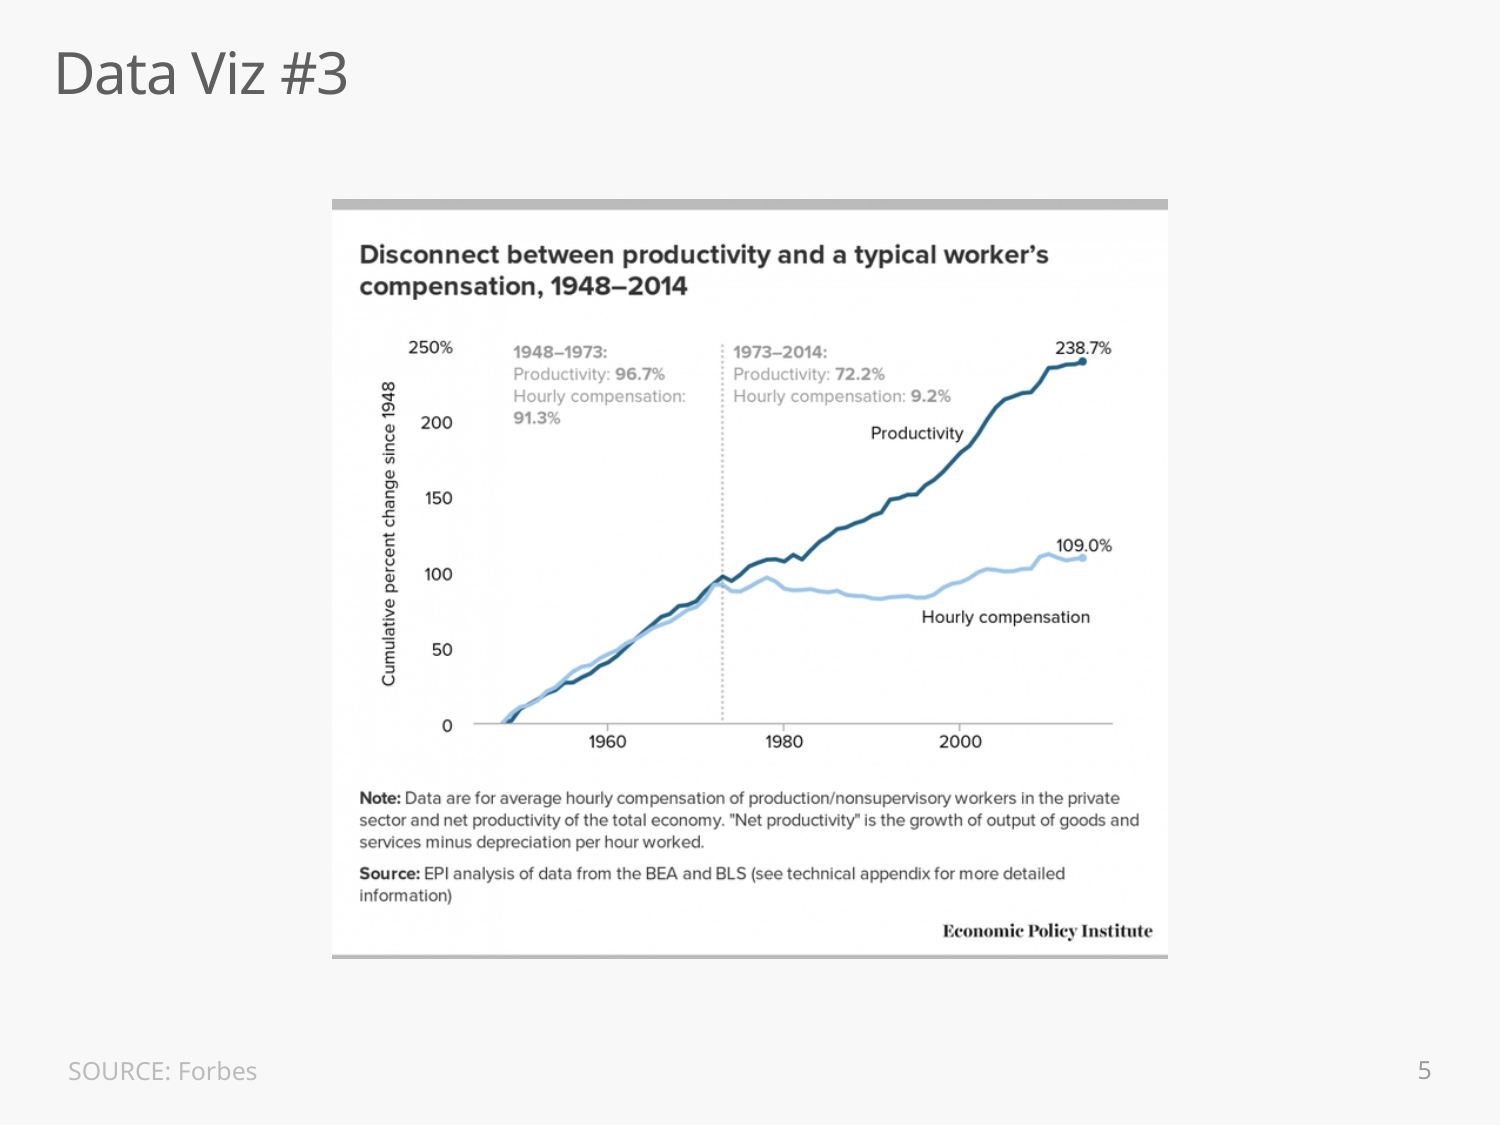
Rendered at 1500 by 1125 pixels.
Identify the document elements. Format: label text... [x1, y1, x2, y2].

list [332, 199, 1168, 960]
slide_number 5 [1109, 1041, 1447, 1102]
footer SOURCE: Forbes [53, 1042, 1093, 1103]
title Data Viz #3 [53, 45, 1447, 180]
